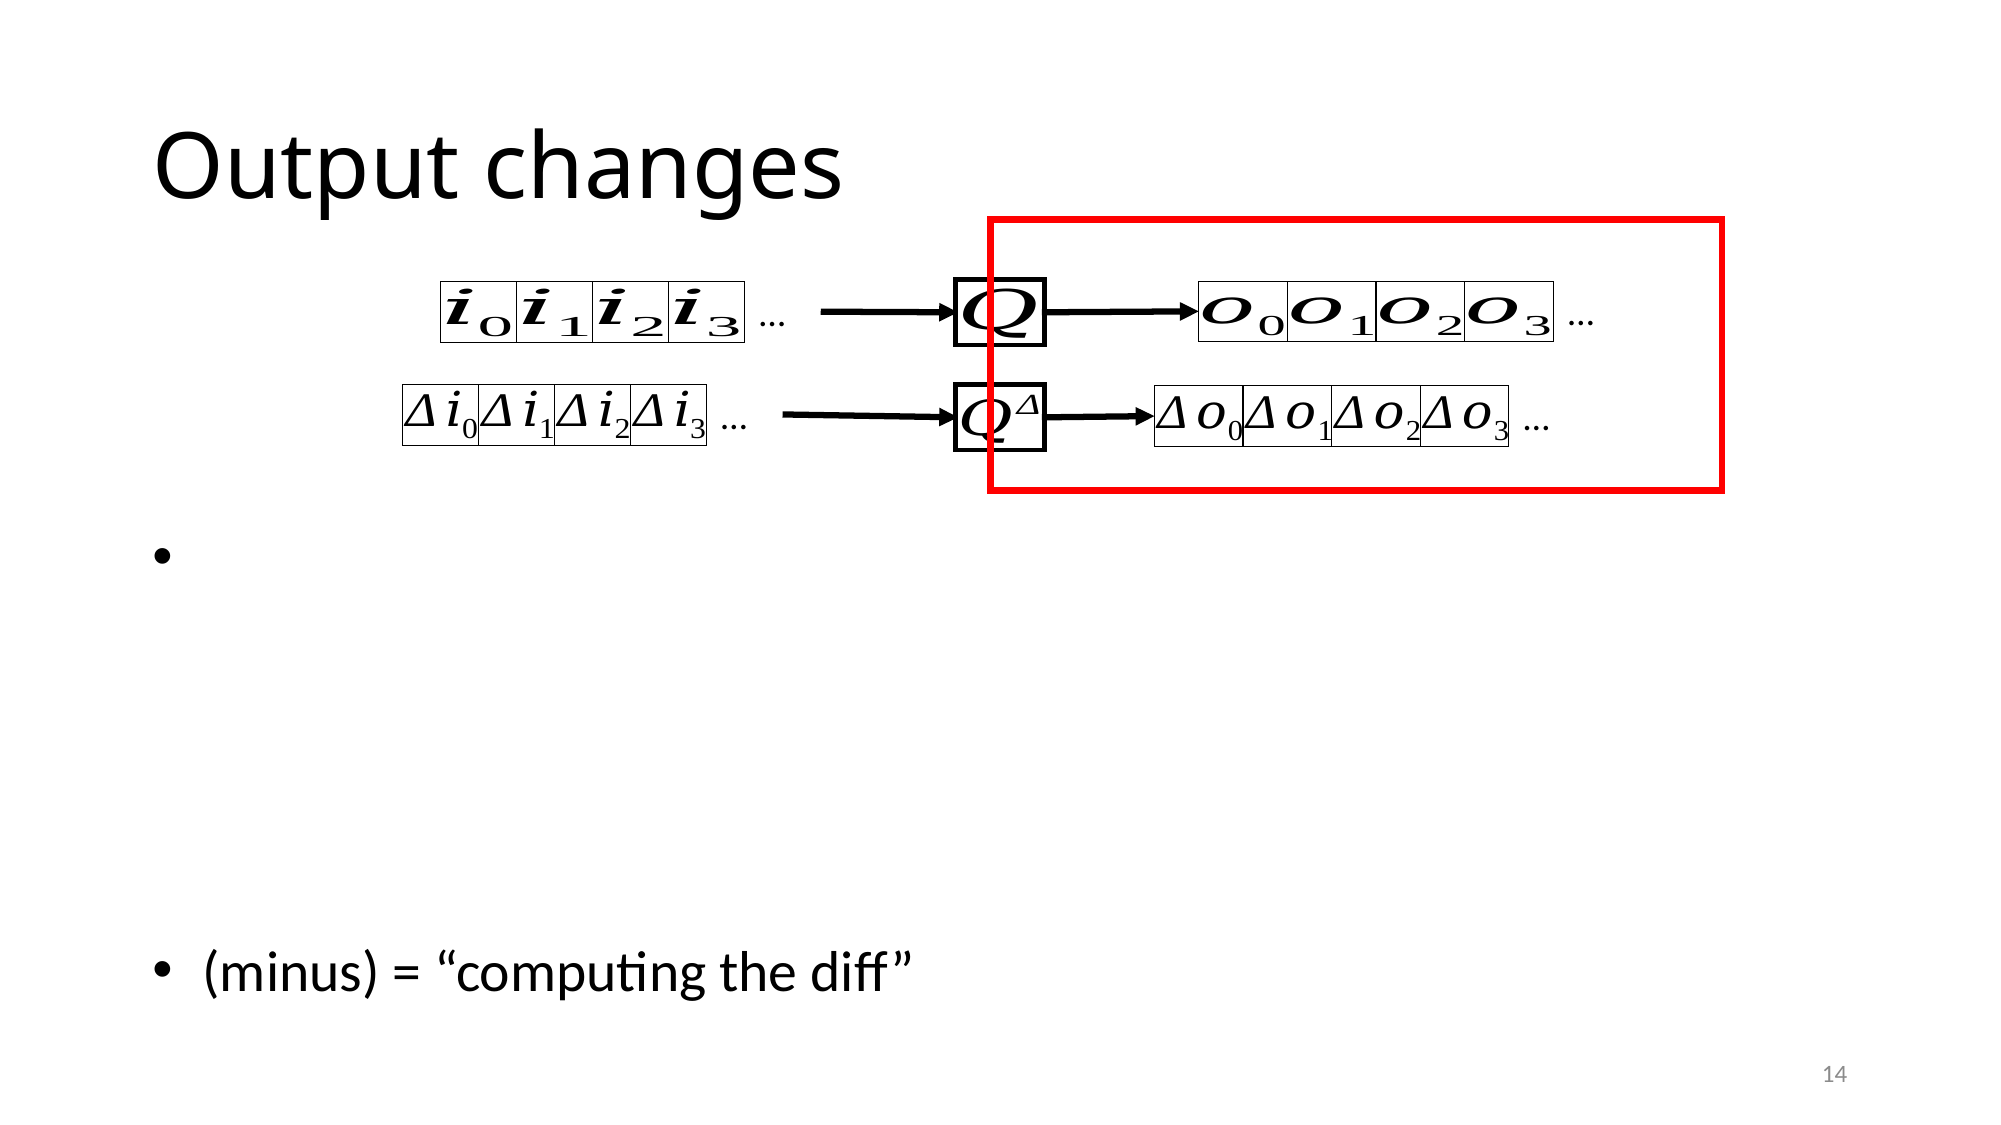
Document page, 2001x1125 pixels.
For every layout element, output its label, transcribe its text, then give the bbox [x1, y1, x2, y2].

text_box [402, 384, 783, 446]
text_box [990, 218, 1723, 492]
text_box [1154, 385, 1598, 447]
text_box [782, 414, 958, 418]
slide_number 14 [1798, 1042, 1863, 1103]
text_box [1198, 281, 1642, 342]
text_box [440, 281, 821, 343]
title Output changes [137, 59, 1863, 278]
